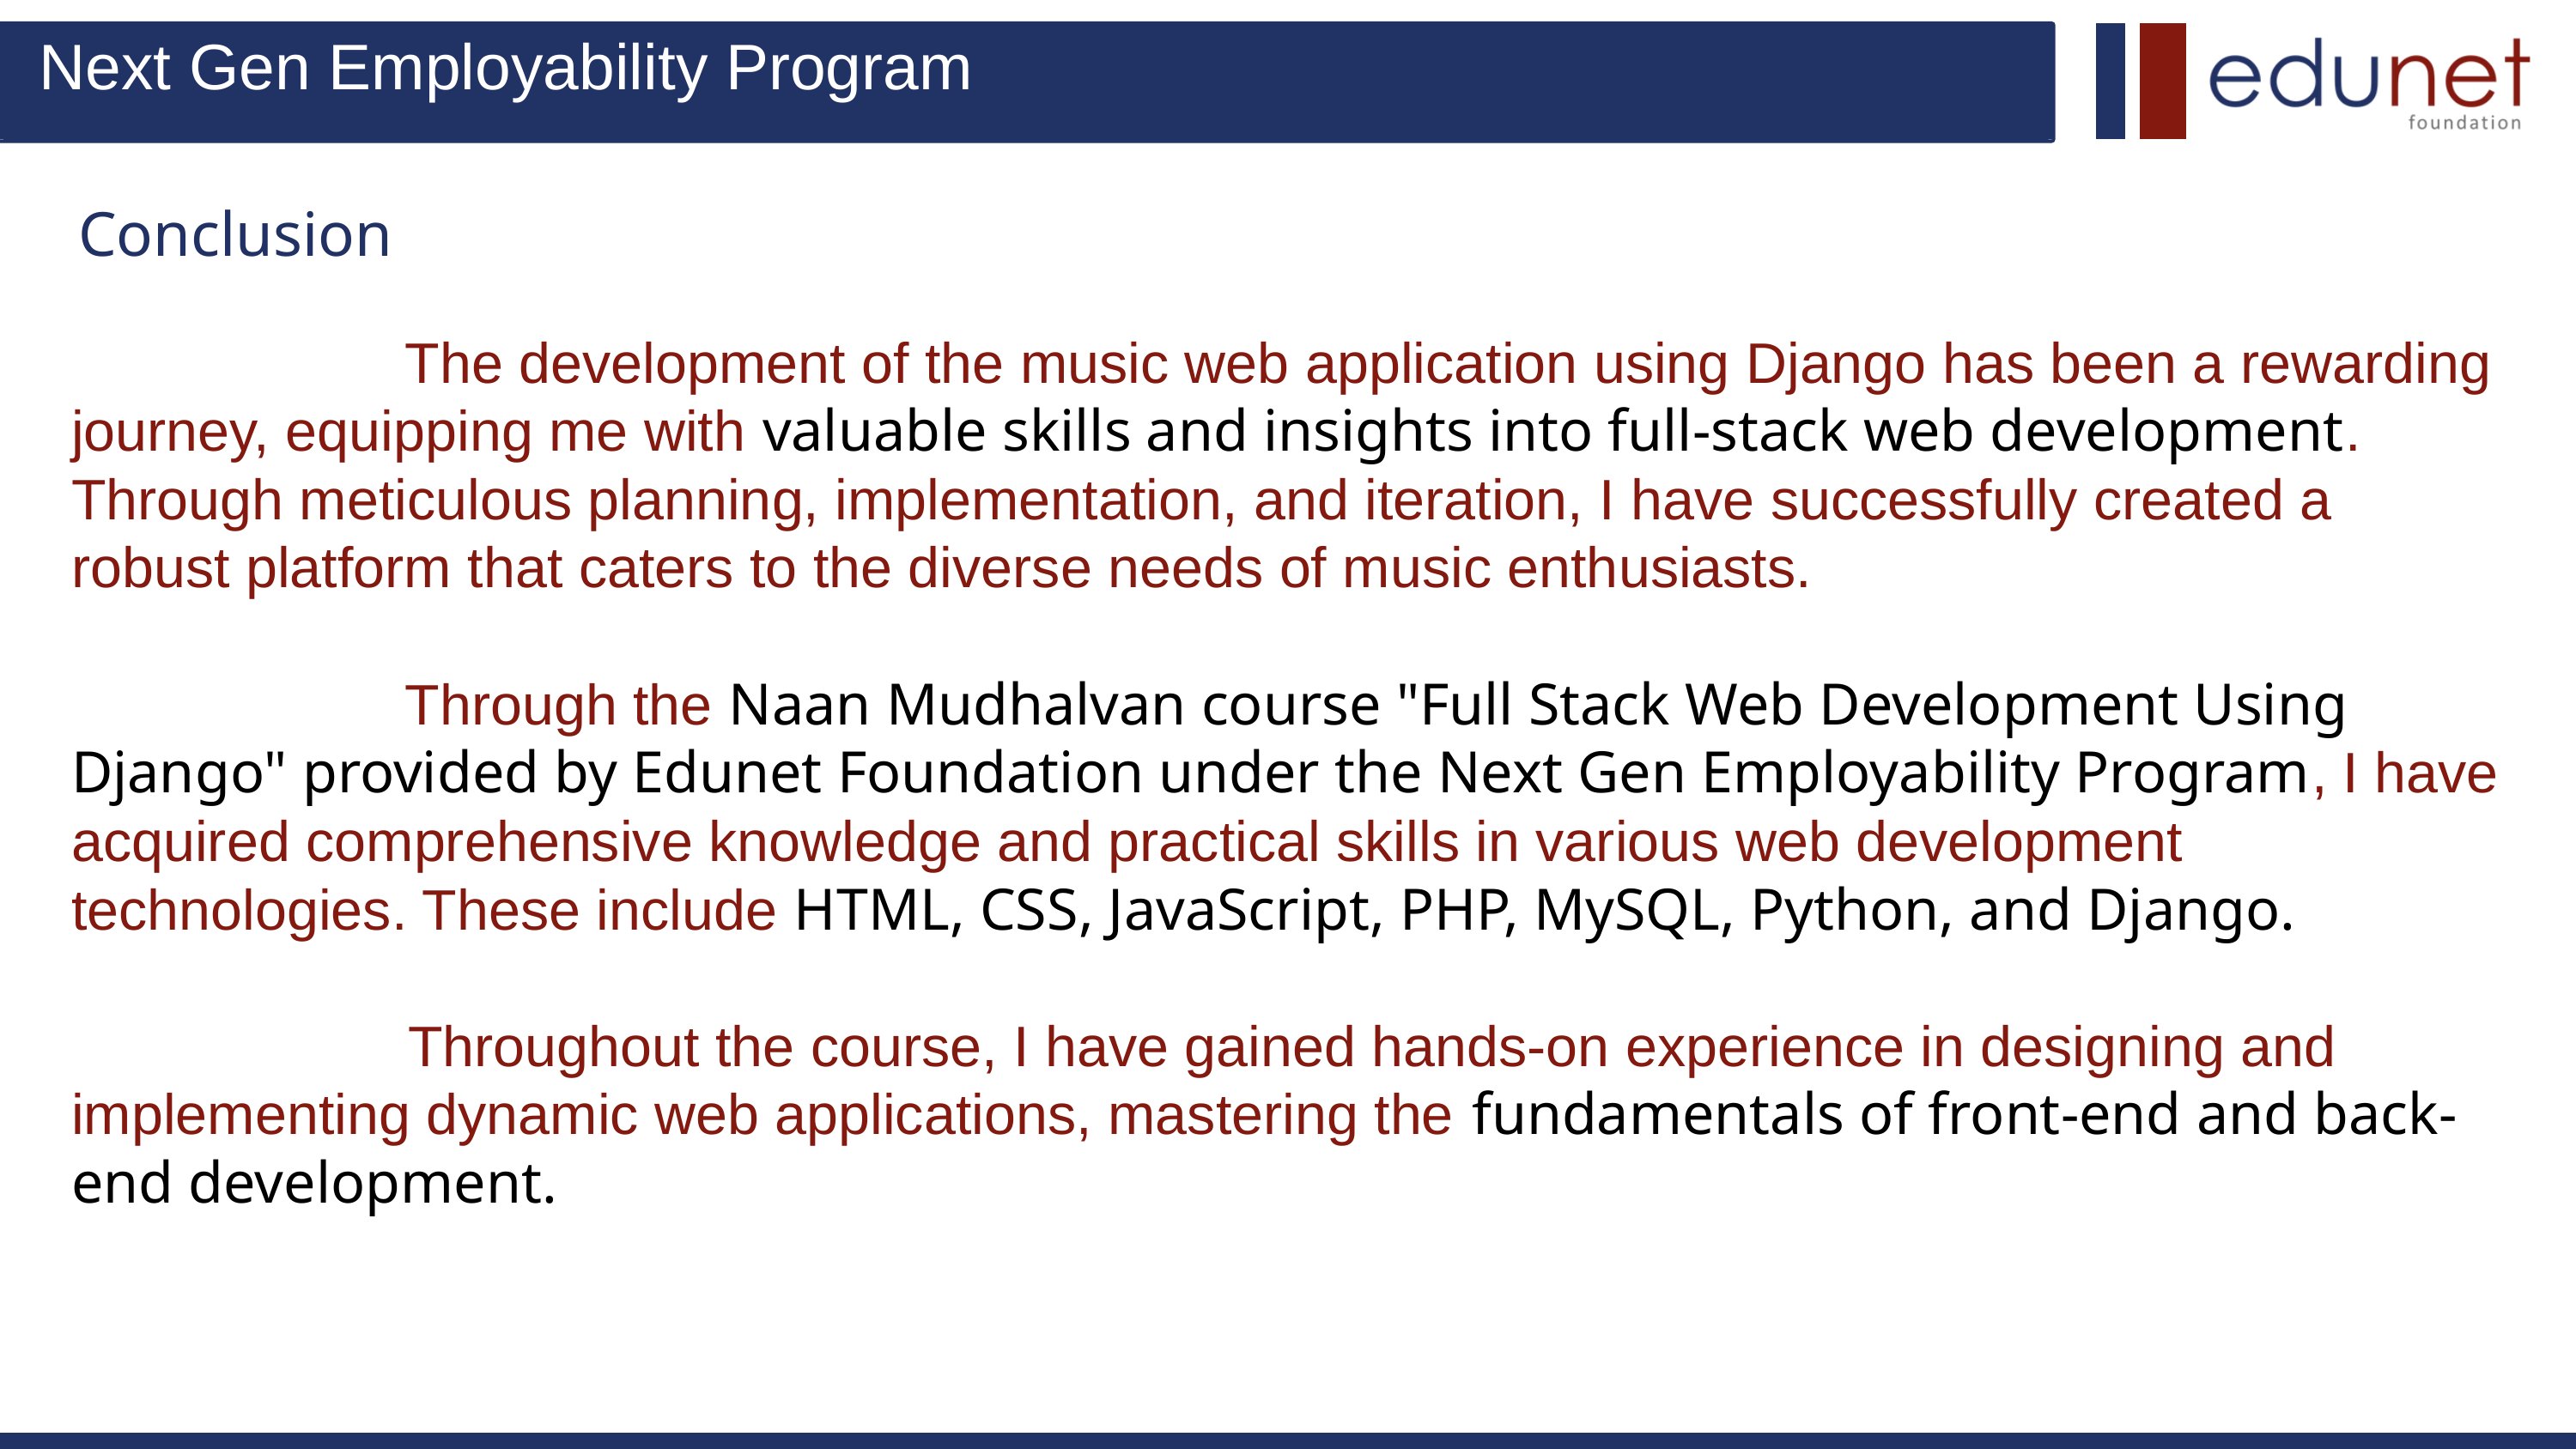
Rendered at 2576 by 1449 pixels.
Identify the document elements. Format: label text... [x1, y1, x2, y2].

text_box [2095, 22, 2126, 140]
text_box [0, 21, 2056, 143]
text_box Conclusion [77, 195, 880, 269]
text_box [2368, 25, 2545, 142]
text_box The development of the music web application using Django has been a rewarding journey, equipping me with valuable skills and insights into full-stack web development. Through meticulous planning, implementation, and iteration, I have successfully created a robust platform that caters to the diverse needs of music enthusiasts. Through the Naan Mudhalvan course "Full Stack Web Development Using Django" provided by Edunet Foundation under the Next Gen Employability Program, I have acquired comprehensive knowledge and practical skills in various web development technologies. These include HTML, CSS, JavaScript, PHP, MySQL, Python, and Django. Throughout the course, I have gained hands-on experience in designing and implementing dynamic web applications, mastering the fundamentals of front-end and back-end development. [71, 325, 2505, 1215]
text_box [2051, 17, 2365, 183]
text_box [2139, 22, 2187, 140]
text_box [0, 1432, 2576, 1449]
